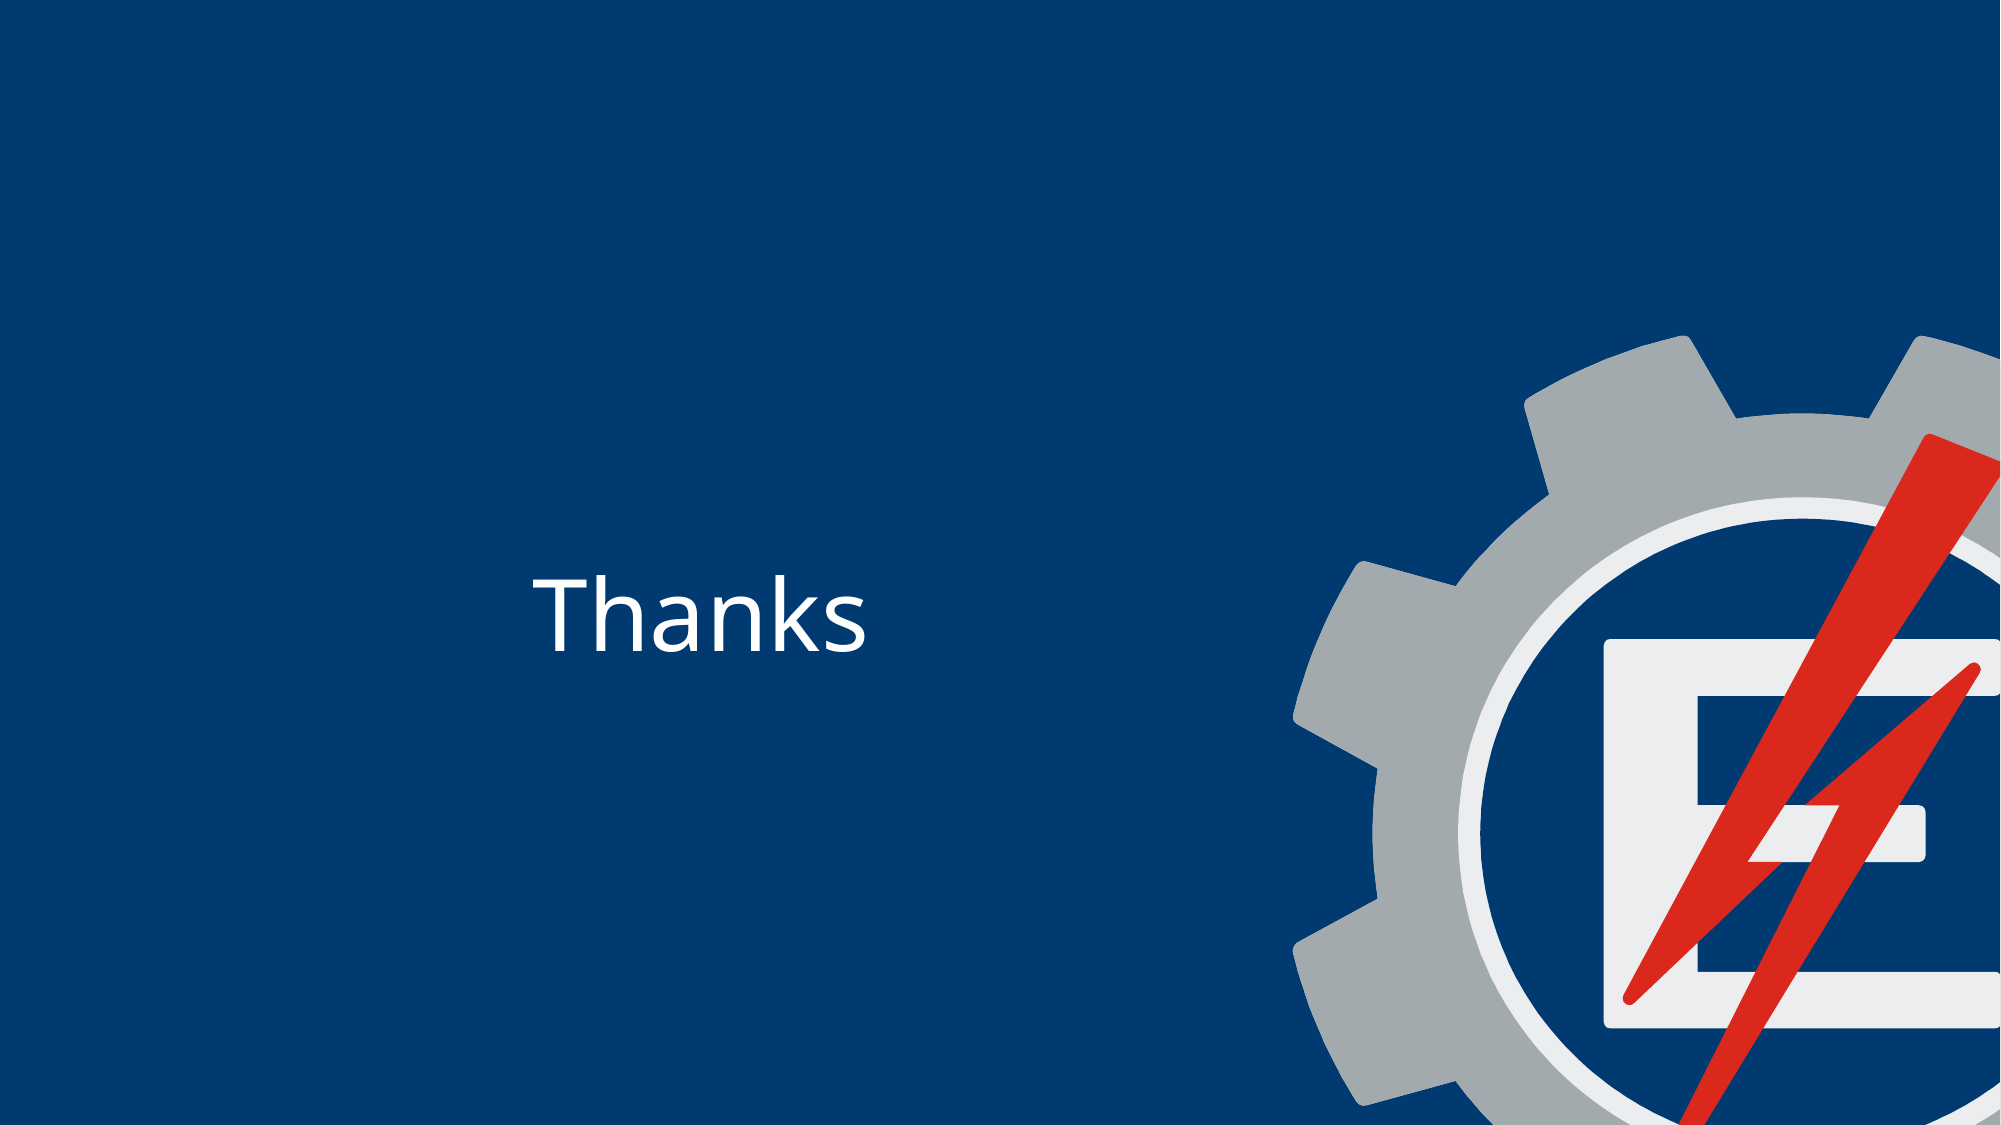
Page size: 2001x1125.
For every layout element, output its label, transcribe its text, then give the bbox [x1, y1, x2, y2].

title Thanks [137, 172, 1265, 681]
